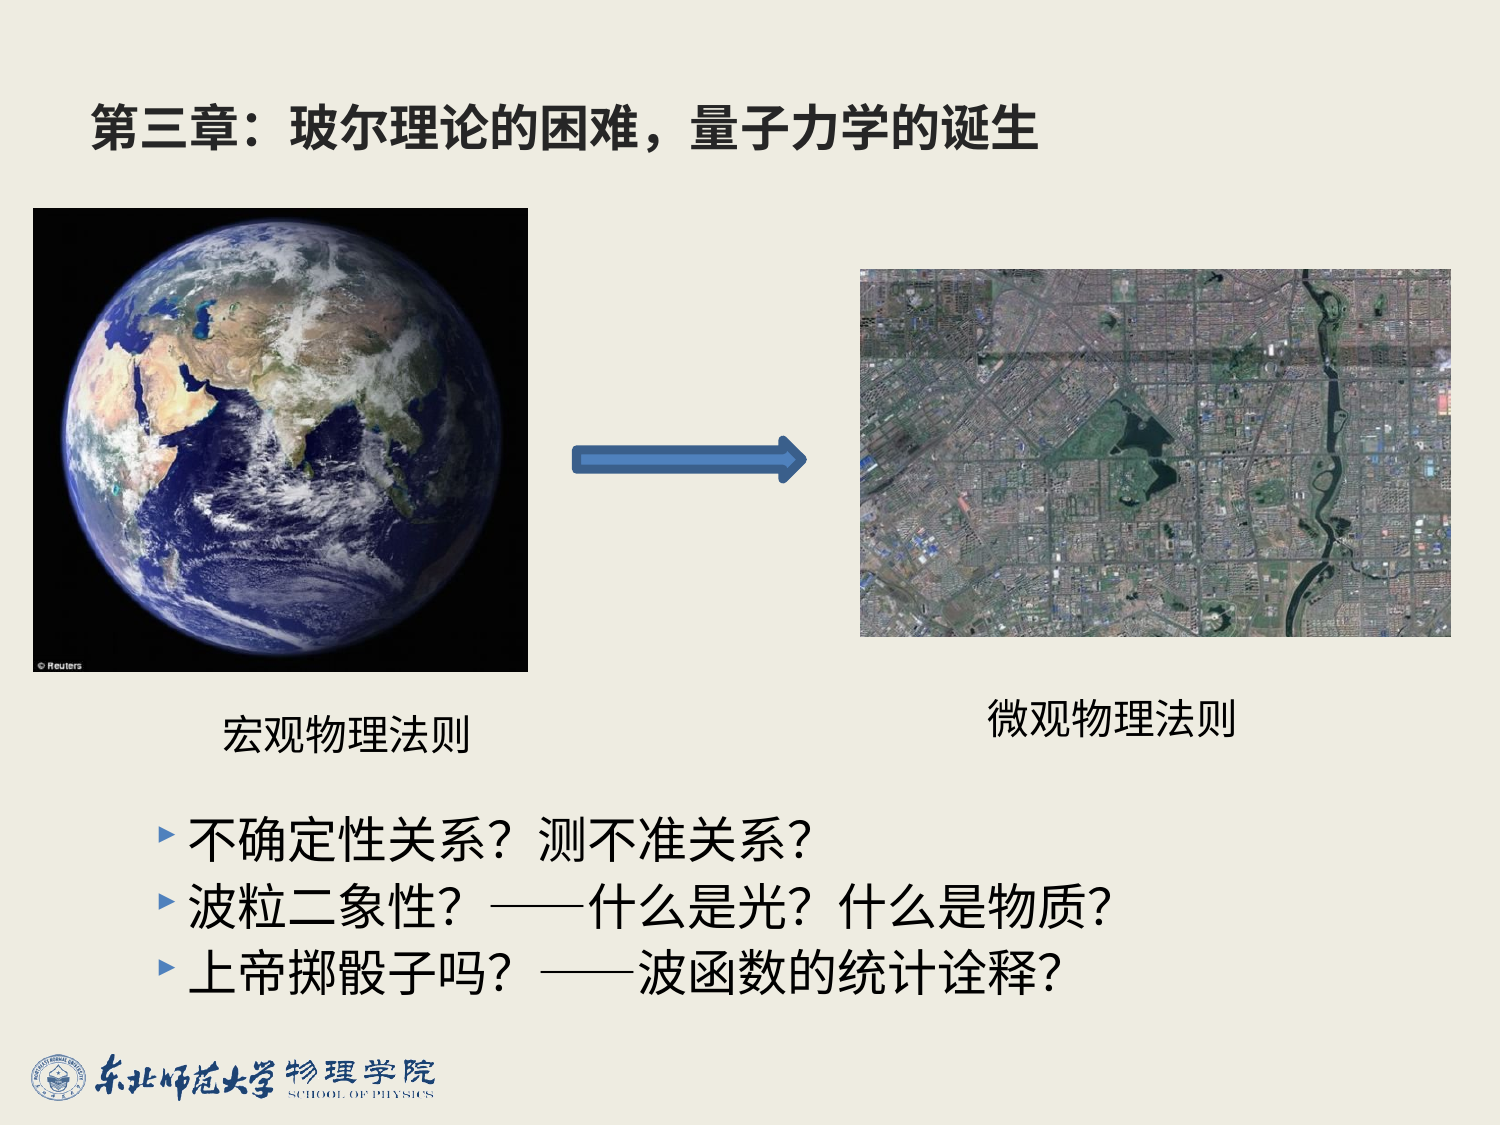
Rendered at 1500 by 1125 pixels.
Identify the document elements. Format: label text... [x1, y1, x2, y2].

title 第三章：玻尔理论的困难，量子力学的诞生 [75, 25, 1425, 228]
picture [33, 207, 528, 673]
list 不确定性关系？测不准关系？ 波粒二象性？——什么是光？什么是物质？ 上帝掷骰子吗？——波函数的统计诠释？ [127, 801, 1478, 1050]
text_box [571, 435, 807, 484]
text_box 宏观物理法则 [207, 701, 488, 767]
picture [860, 268, 1452, 637]
picture [20, 1054, 440, 1101]
text_box 微观物理法则 [973, 685, 1254, 751]
